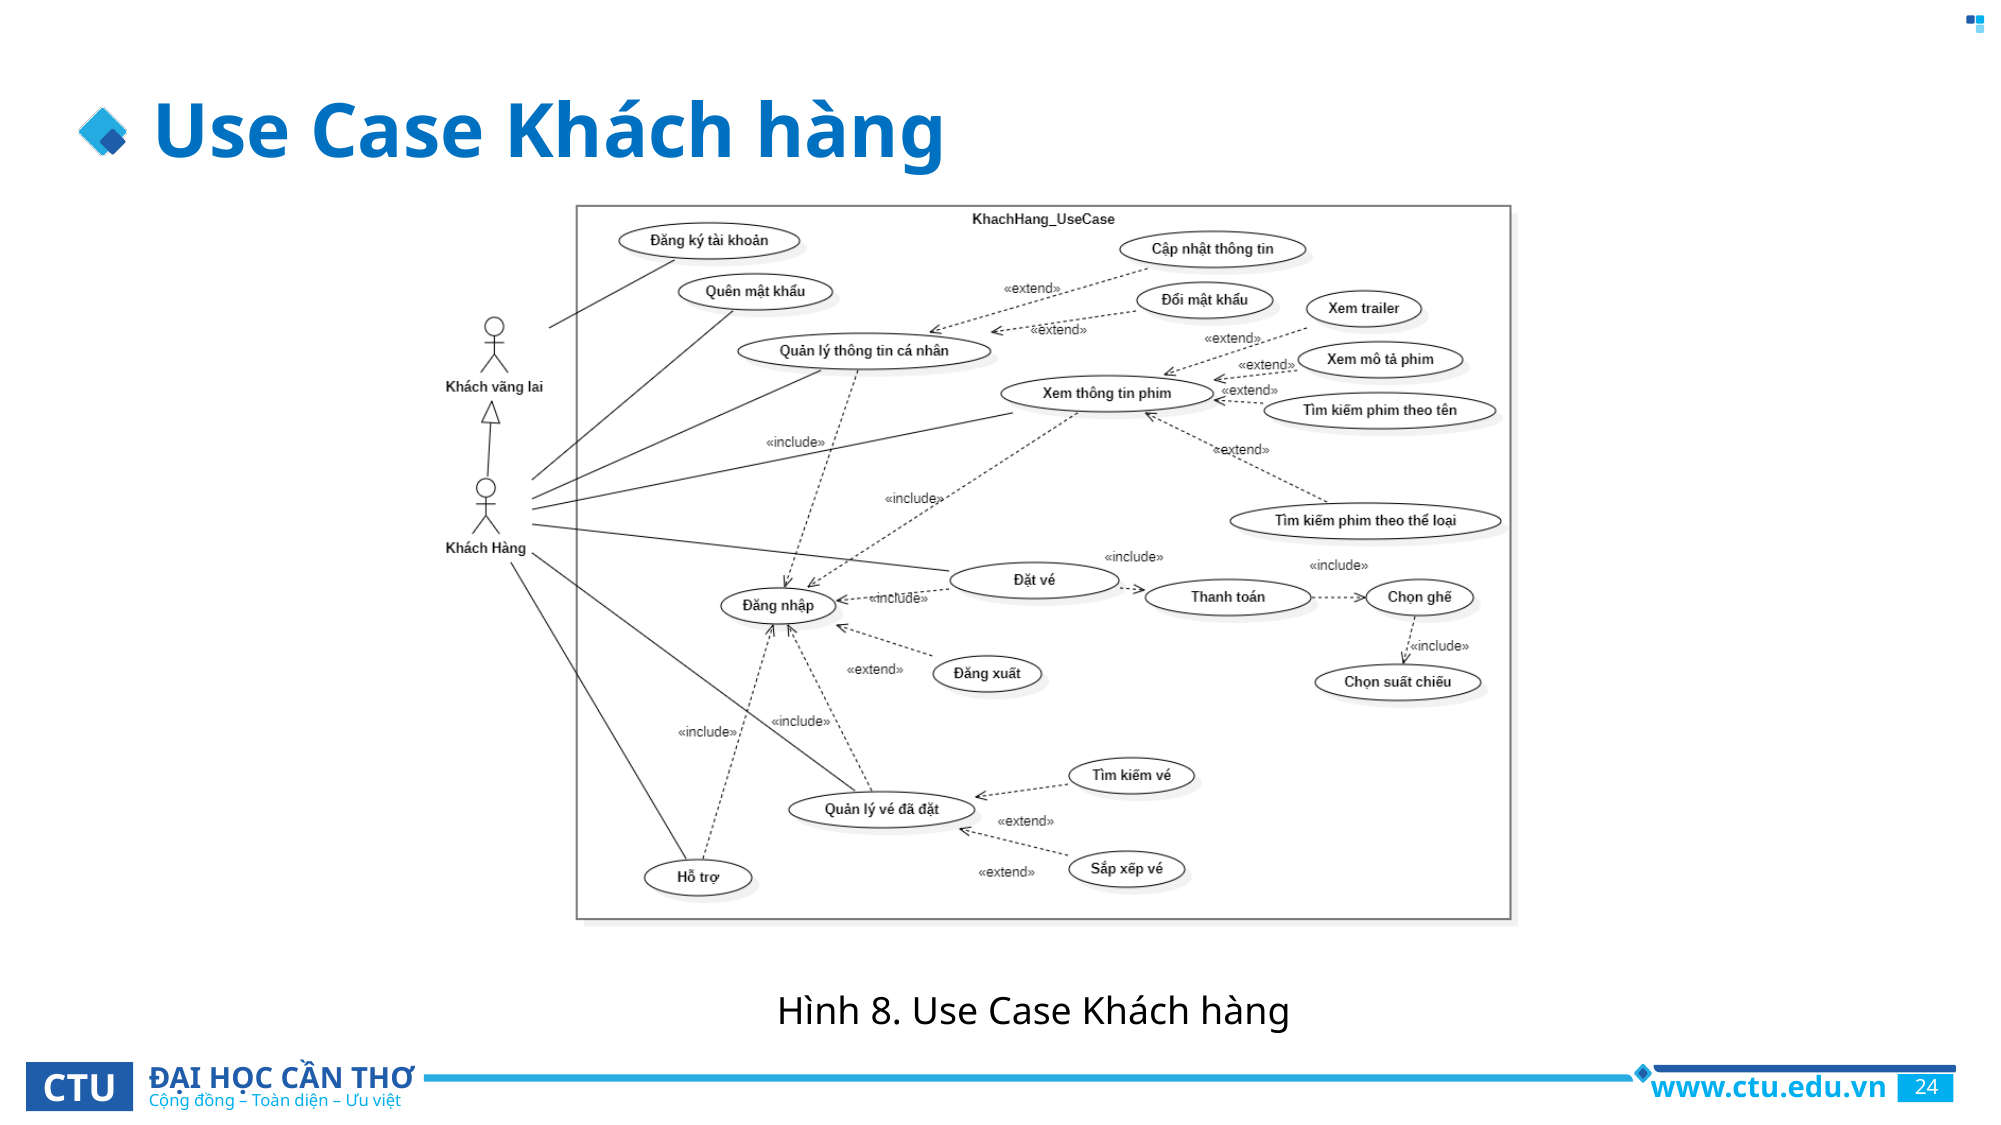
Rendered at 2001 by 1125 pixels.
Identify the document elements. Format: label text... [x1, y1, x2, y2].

picture [441, 190, 1519, 935]
text_box Hình 8. Use Case Khách hàng [762, 979, 1307, 1039]
title Use Case Khách hàng [137, 24, 1863, 243]
picture [78, 107, 127, 156]
